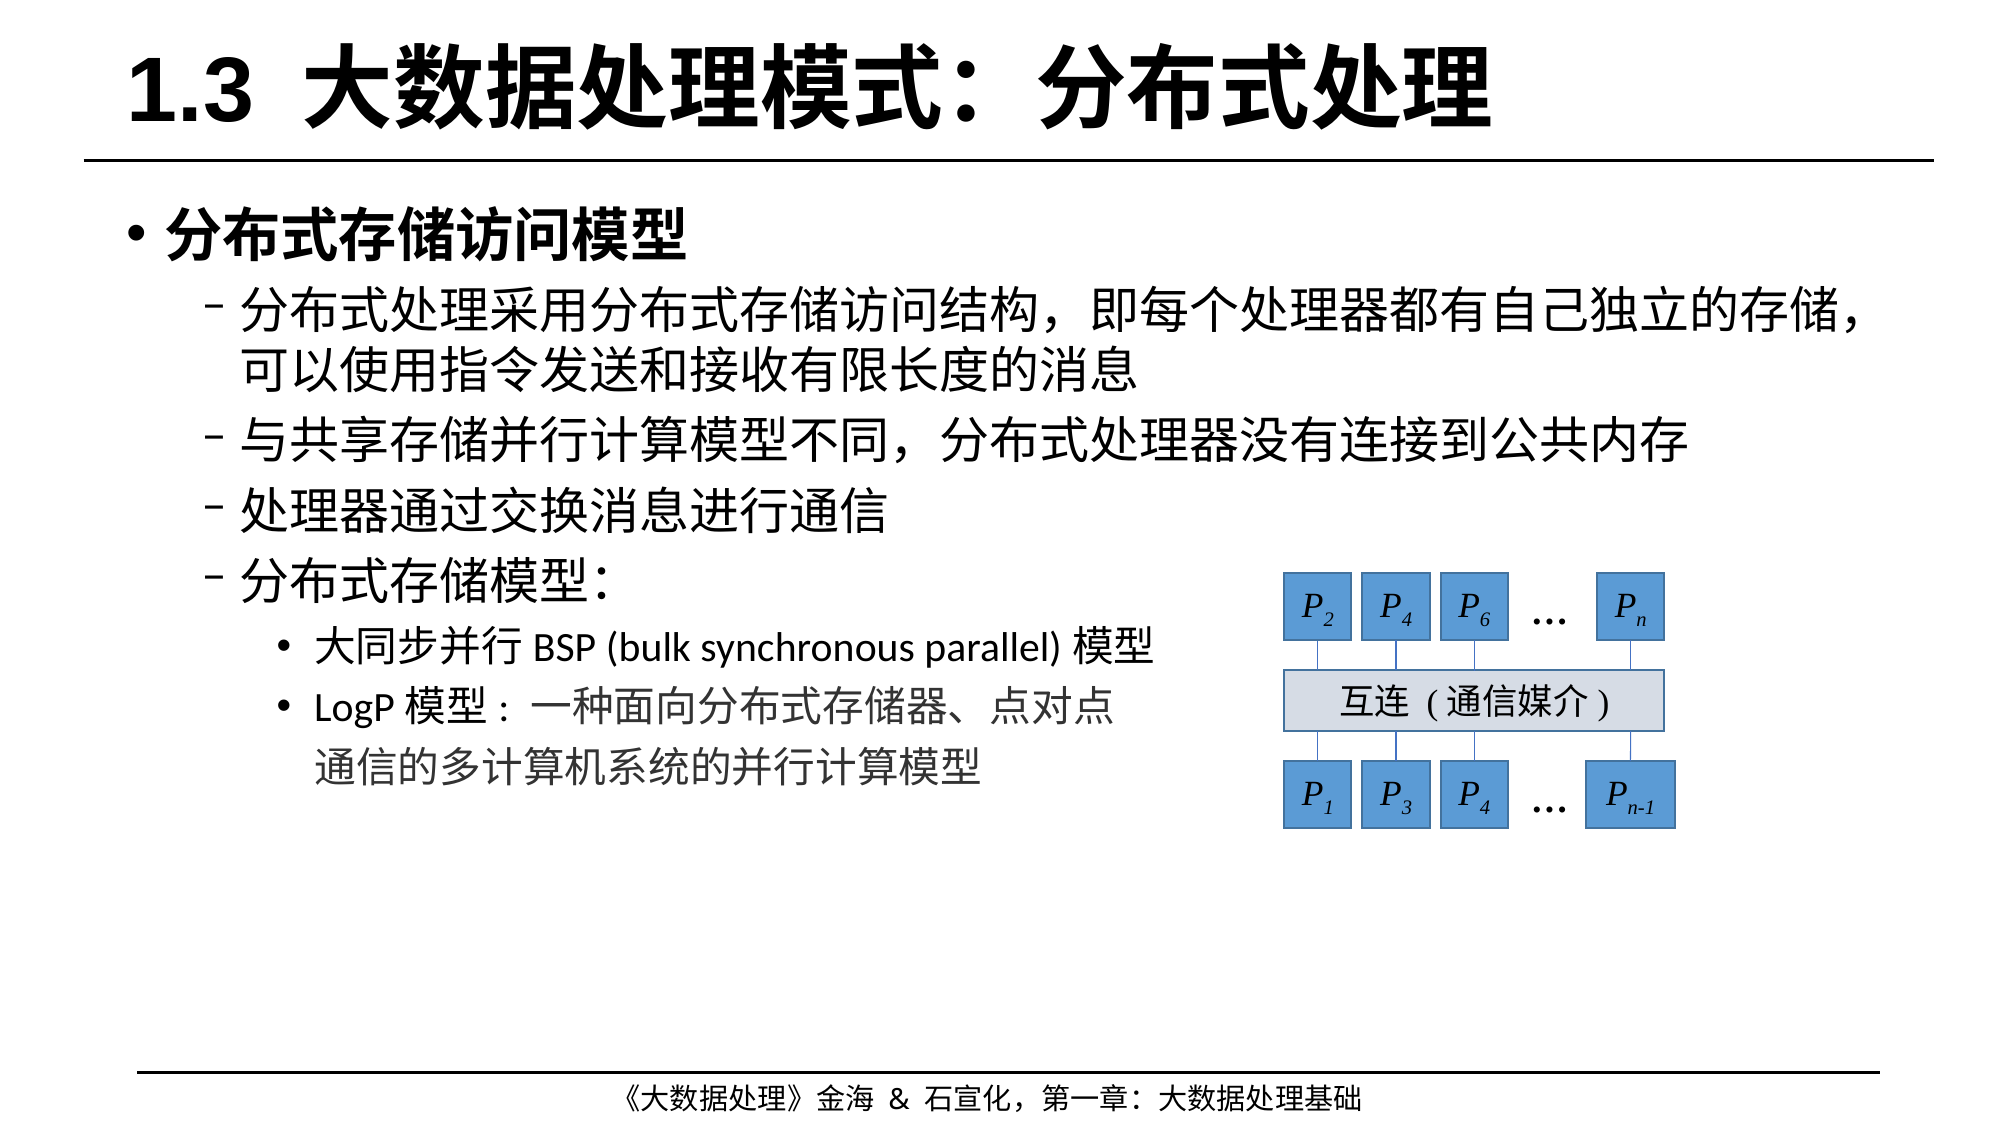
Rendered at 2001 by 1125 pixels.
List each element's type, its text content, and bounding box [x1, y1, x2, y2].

text_box P4 [1440, 760, 1509, 829]
text_box … [1517, 579, 1585, 640]
text_box P6 [1440, 572, 1509, 641]
text_box P4 [1361, 572, 1431, 641]
text_box … [1517, 767, 1585, 828]
list 分布式存储访问模型 分布式处理采用分布式存储访问结构，即每个处理器都有自己独立的存储，可以使用指令发送和接收有限长度的消息 与共享存储并行计算模型不同，分布式处理器没有连接到公共内存 处理器通过交换消息进行通信 分布式存储模型： 大同步并行BSP (bulk synchronous parallel)模型 LogP模型: 一种面向分布式存储器、点对点 通信的多计算机系统的并行计算模型 [111, 190, 1905, 1014]
text_box Pn [1596, 572, 1665, 641]
text_box P3 [1361, 760, 1431, 829]
title 1.3 大数据处理模式：分布式处理 [111, 22, 1905, 161]
text_box P2 [1283, 572, 1352, 641]
text_box Pn-1 [1585, 760, 1676, 829]
text_box P1 [1283, 760, 1352, 829]
text_box 互连 (通信媒介) [1283, 669, 1665, 732]
